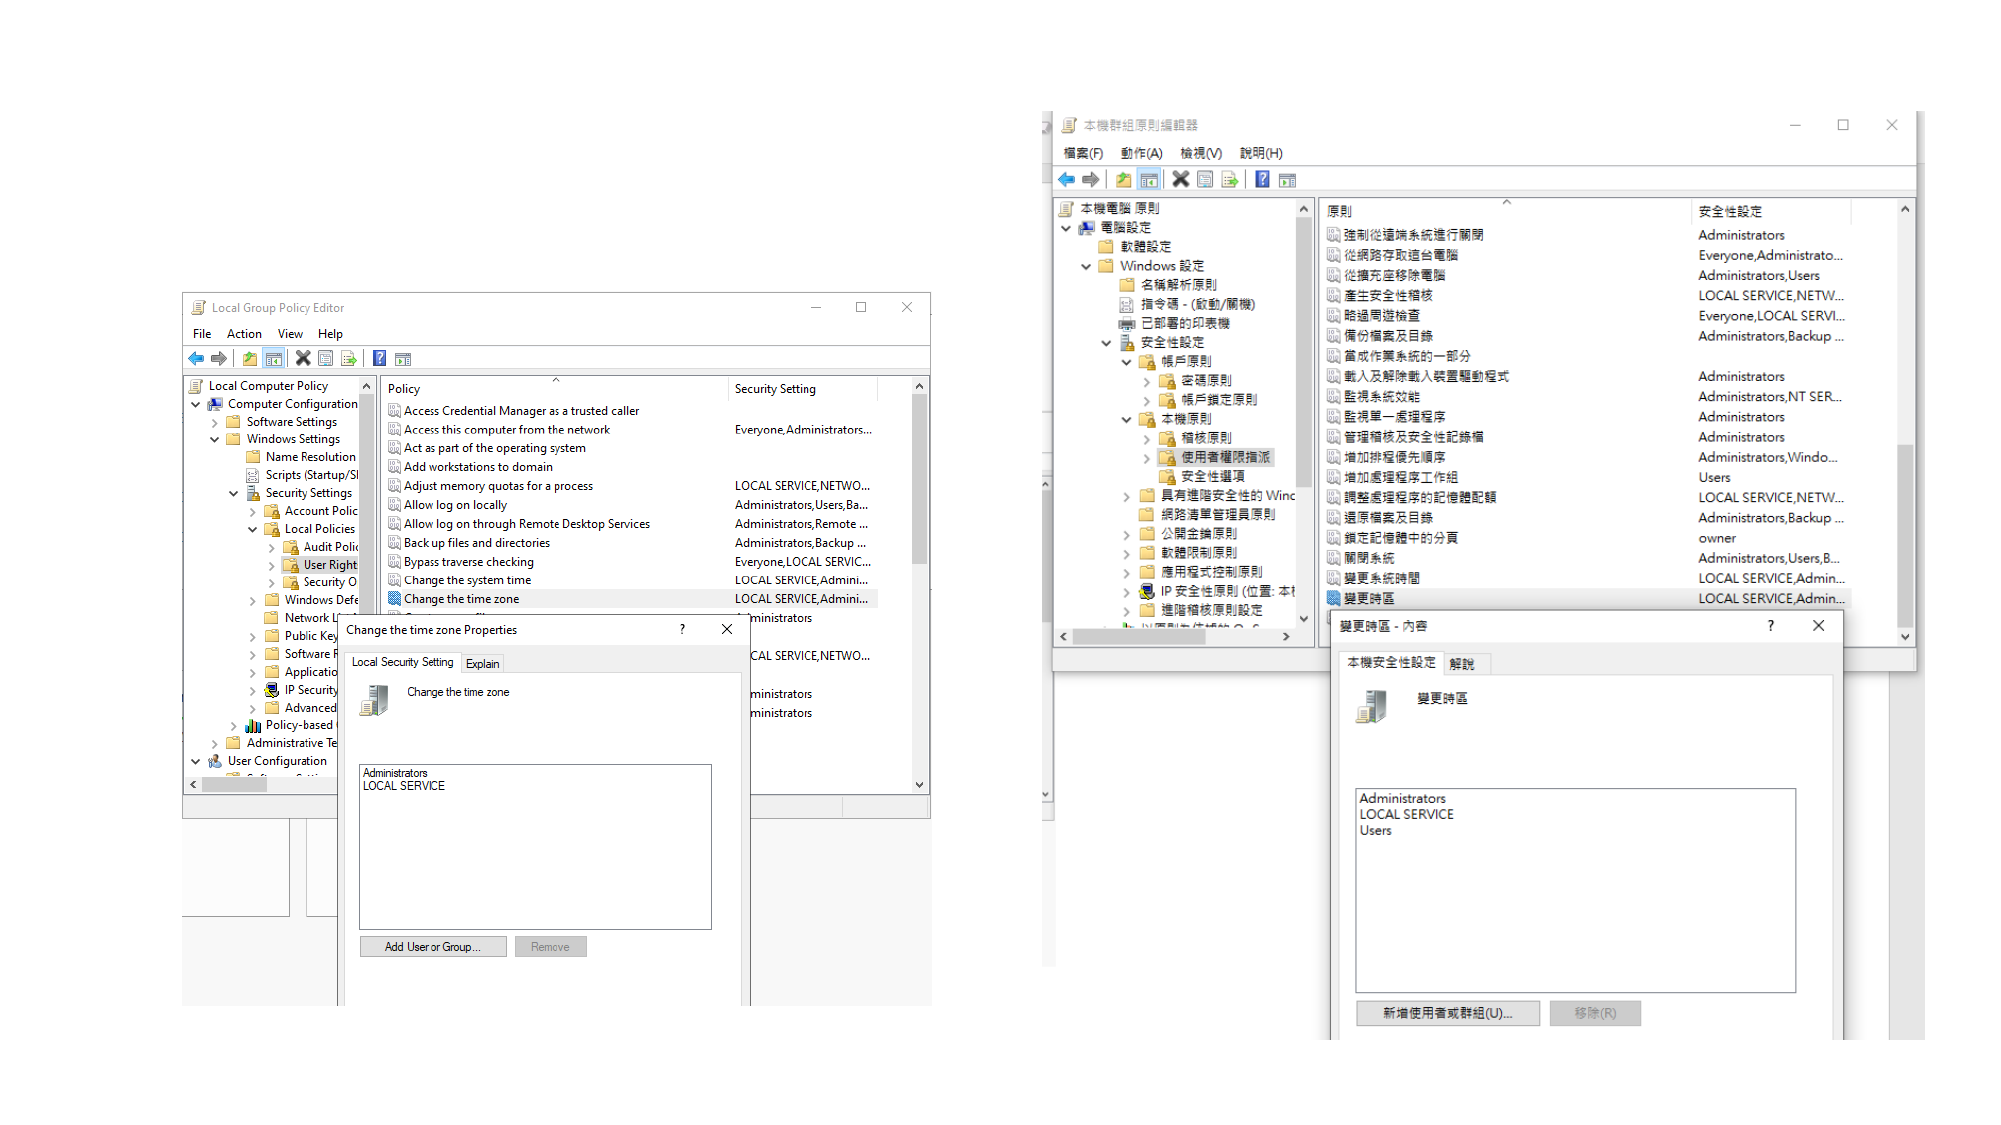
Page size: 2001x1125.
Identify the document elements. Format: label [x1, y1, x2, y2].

picture [1042, 111, 1925, 1040]
list [182, 291, 932, 1006]
